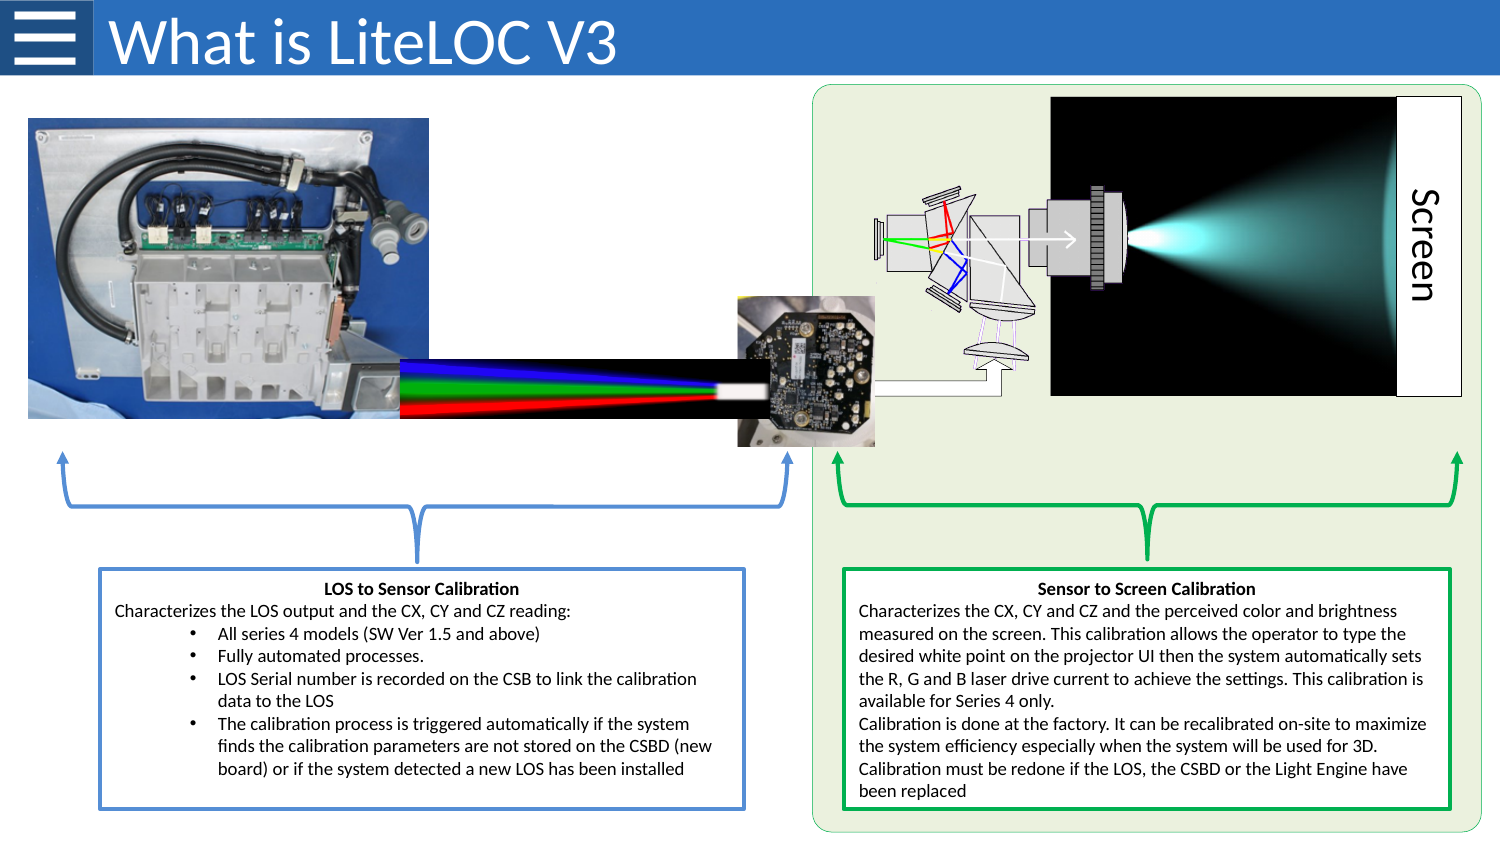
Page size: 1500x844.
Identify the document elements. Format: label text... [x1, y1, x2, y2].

picture [28, 67, 1396, 447]
title What is LiteLOC V3 [93, 0, 1500, 76]
text_box [885, 380, 1002, 397]
text_box LOS to Sensor Calibration Characterizes the LOS output and the CX, CY and CZ reading: All series 4 models (SW Ver 1.5 and above) Fully automated processes. LOS Serial number is recorded on the CSB to link the calibration data to the LOS The calibration process is triggered automatically if the system finds the calibration parameters are not stored on the CSBD (new board) or if the system detected a new LOS has been installed [99, 569, 744, 809]
text_box [56, 451, 794, 563]
text_box Screen [1396, 95, 1462, 396]
picture [14, 11, 79, 65]
text_box Sensor to Screen Calibration Characterizes the CX, CY and CZ and the perceived color and brightness measured on the screen. This calibration allows the operator to type the desired white point on the projector UI then the system automatically sets the R, G and B laser drive current to achieve the settings. This calibration is available for Series 4 only. Calibration is done at the factory. It can be recalibrated on-site to maximize the system efficiency especially when the system will be used for 3D. Calibration must be redone if the LOS, the CSBD or the Light Engine have been replaced [843, 569, 1450, 810]
text_box [812, 84, 1482, 833]
text_box [831, 451, 1464, 560]
